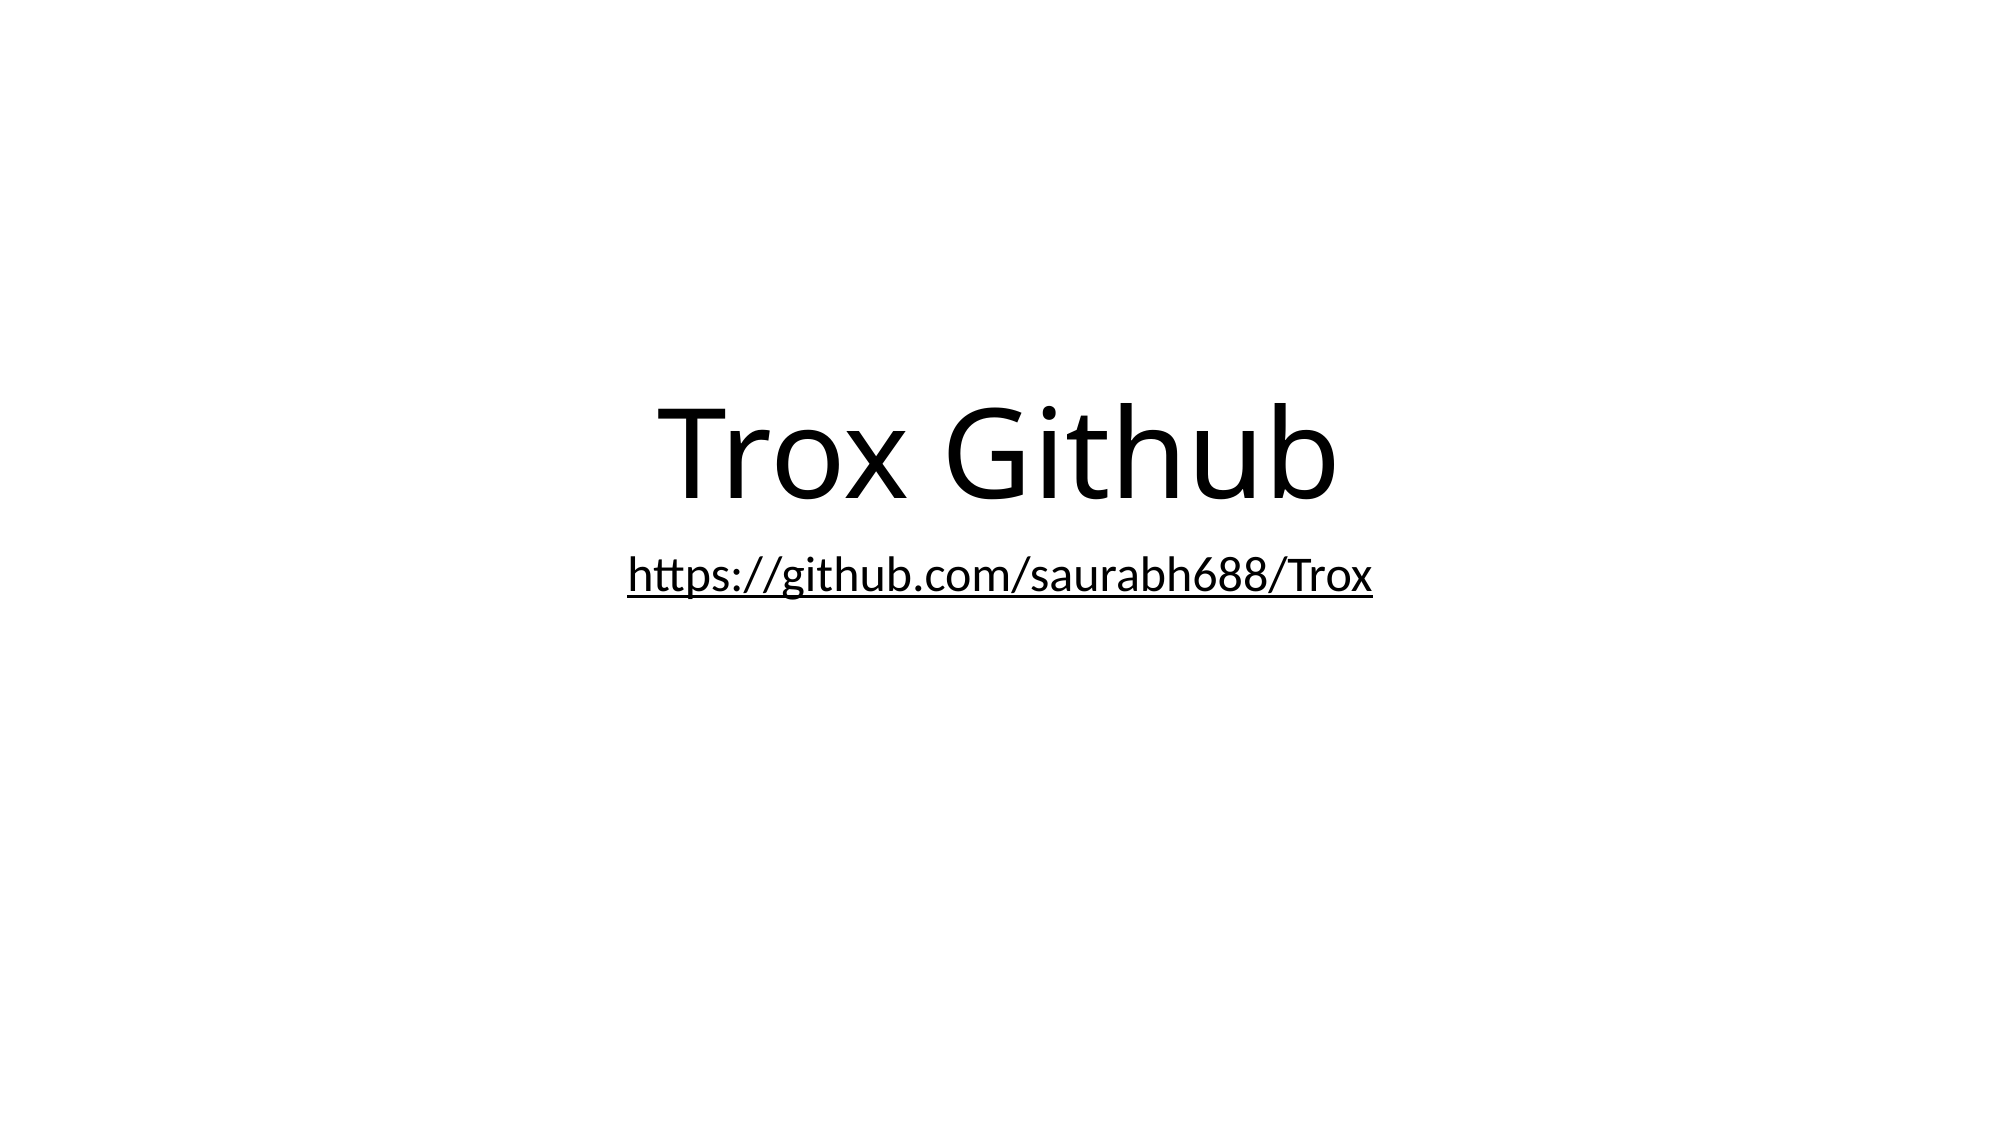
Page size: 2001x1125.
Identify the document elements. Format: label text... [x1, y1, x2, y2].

subtitle https://github.com/saurabh688/Trox [467, 541, 1533, 692]
title Trox Github [467, 249, 1533, 533]
